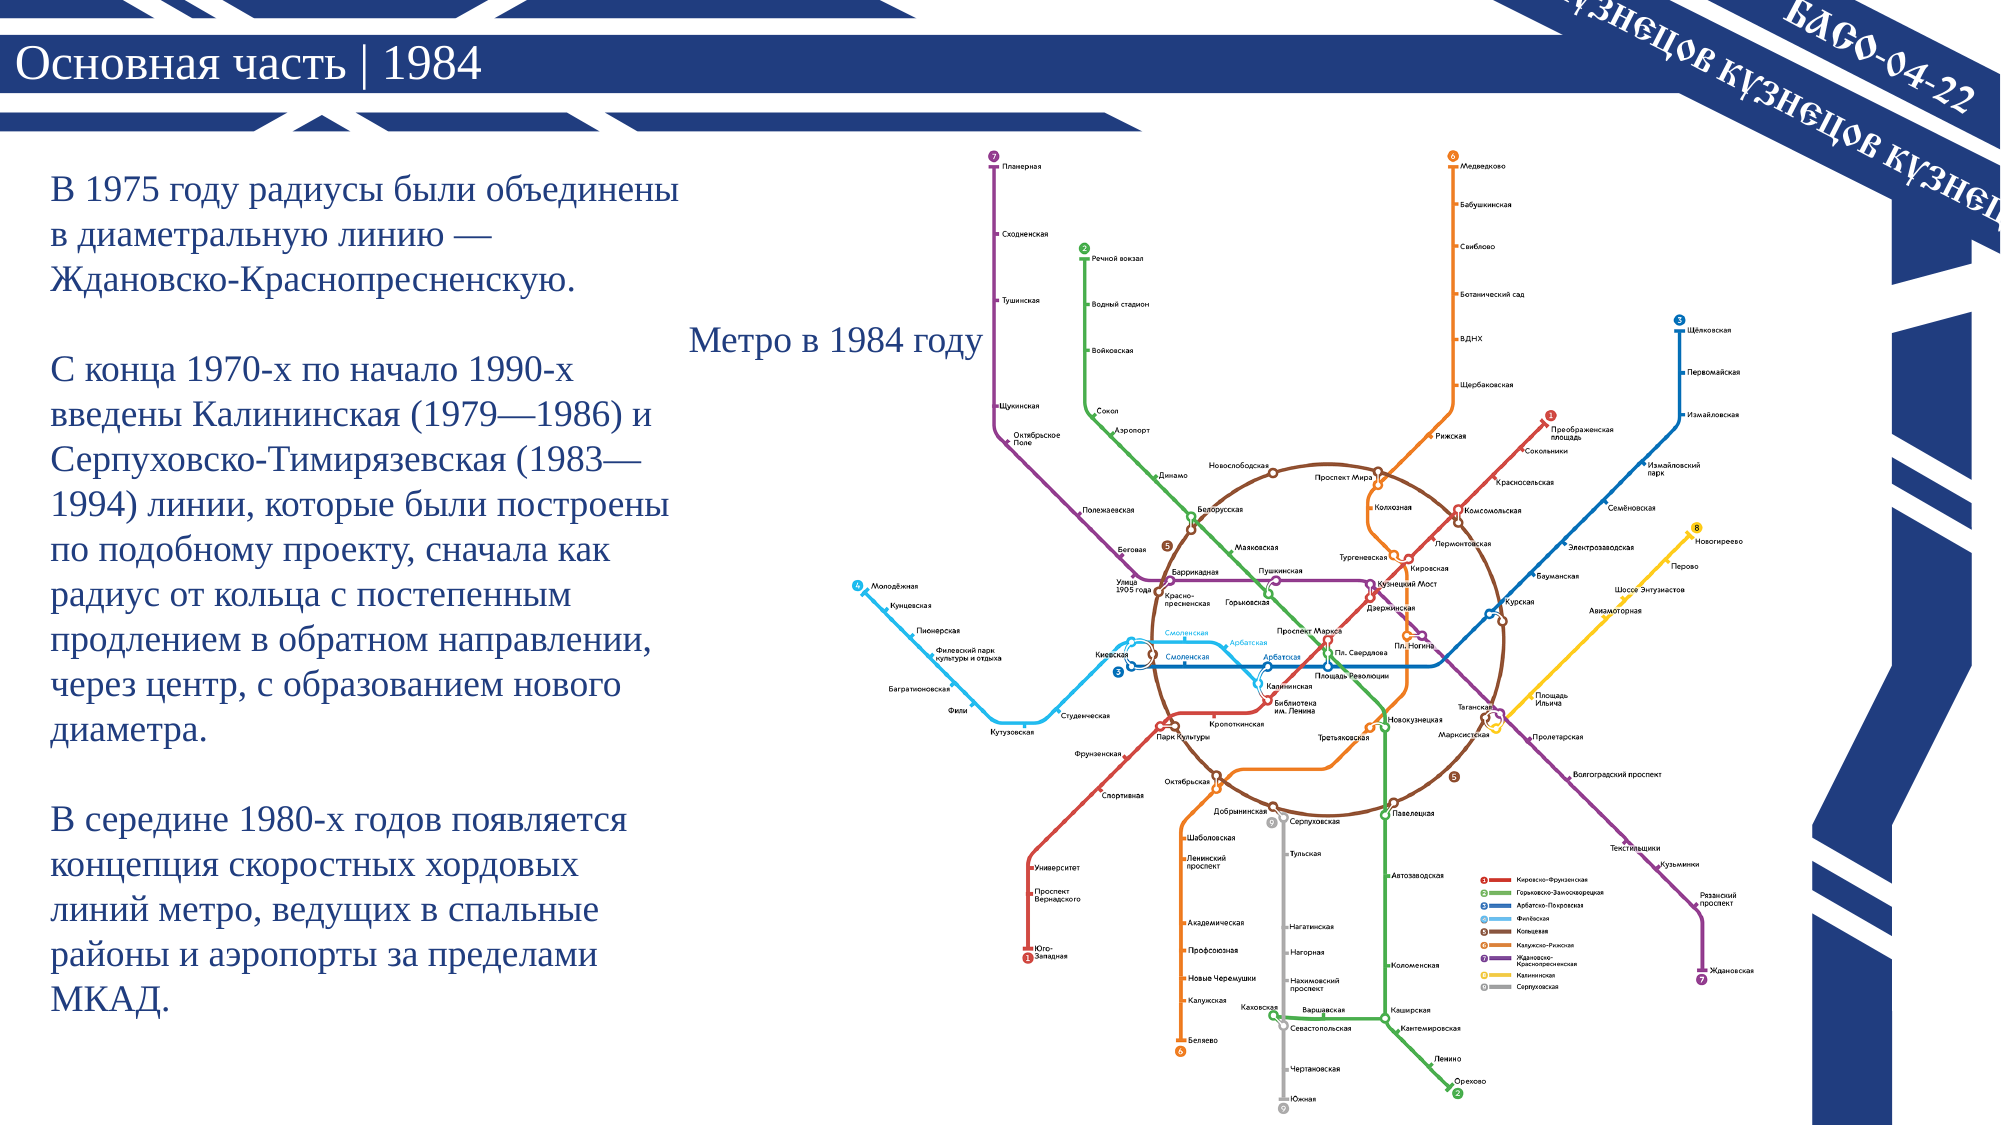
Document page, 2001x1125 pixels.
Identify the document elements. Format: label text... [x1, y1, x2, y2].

text_box Основная часть | 1984 [0, 22, 1472, 97]
text_box В 1975 году радиусы были объединены в диаметральную линию — Ждановско-Краснопресненскую. С конца 1970-х по начало 1990-х введены Калининская (1979—1986) и Серпуховско-Тимирязевская (1983—1994) линии, которые были построены по подобному проекту, сначала как радиус от кольца с постепенным продлением в обратном направлении, через центр, с образованием нового диаметра. В середине 1980-х годов появляется концепция скоростных хордовых линий метро, ведущих в спальные районы и аэропорты за пределами МКАД. [35, 156, 702, 1027]
picture [0, 0, 2001, 1125]
text_box Метро в 1984 году [673, 307, 846, 368]
